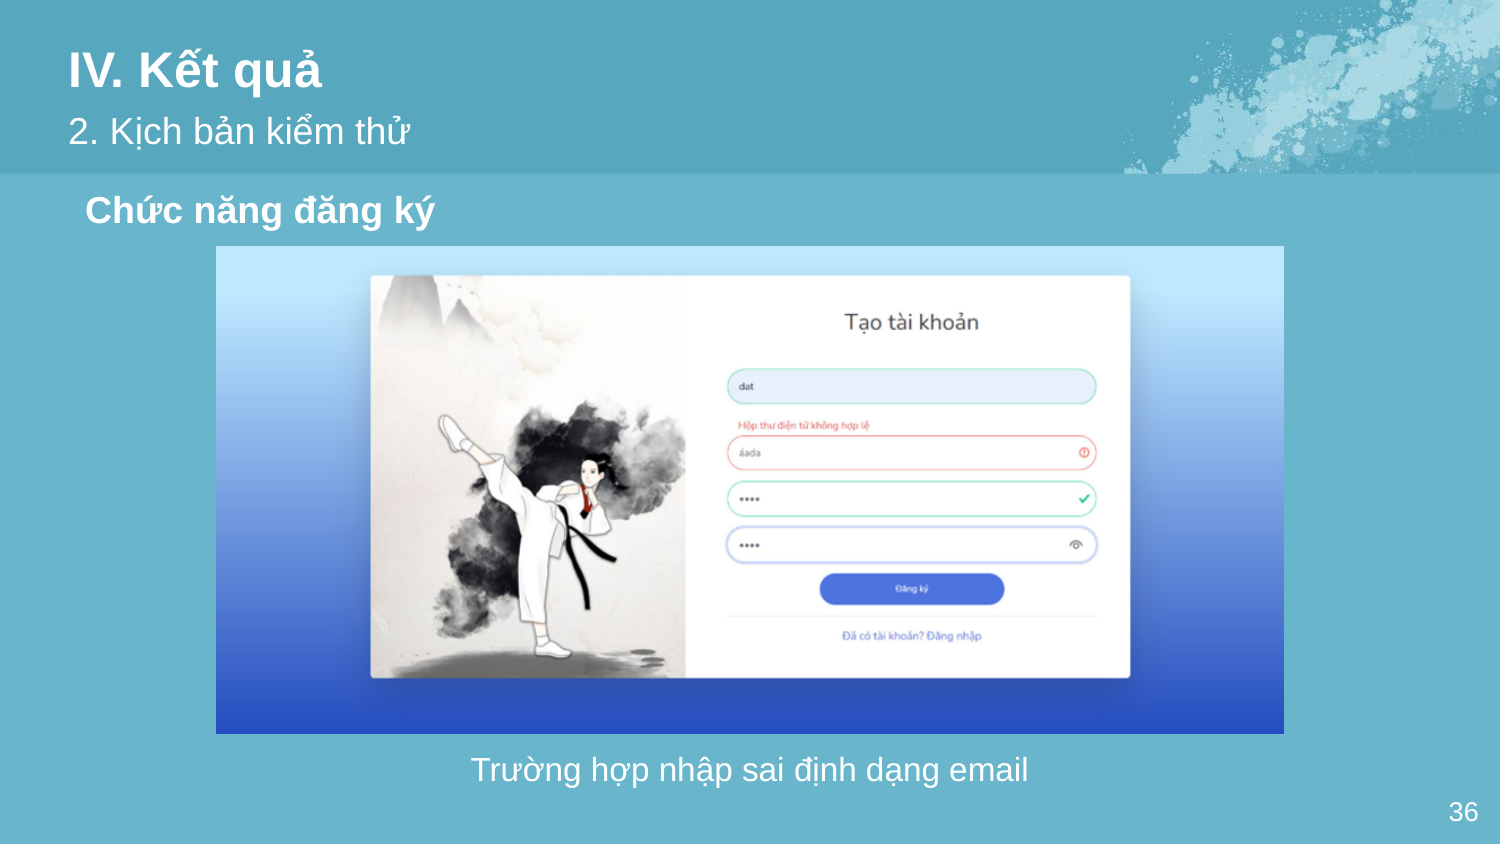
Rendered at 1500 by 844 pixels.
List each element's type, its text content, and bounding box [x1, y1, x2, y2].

picture [0, 0, 1500, 173]
list 2. Kịch bản kiểm thử [53, 106, 1500, 154]
slide_number 36 [1403, 779, 1494, 844]
text_box Trường hợp nhập sai định dạng email [201, 733, 1298, 804]
list IV. Kết quả [53, 20, 1500, 106]
text_box Chức năng đăng ký [70, 178, 487, 239]
picture [215, 246, 1285, 734]
